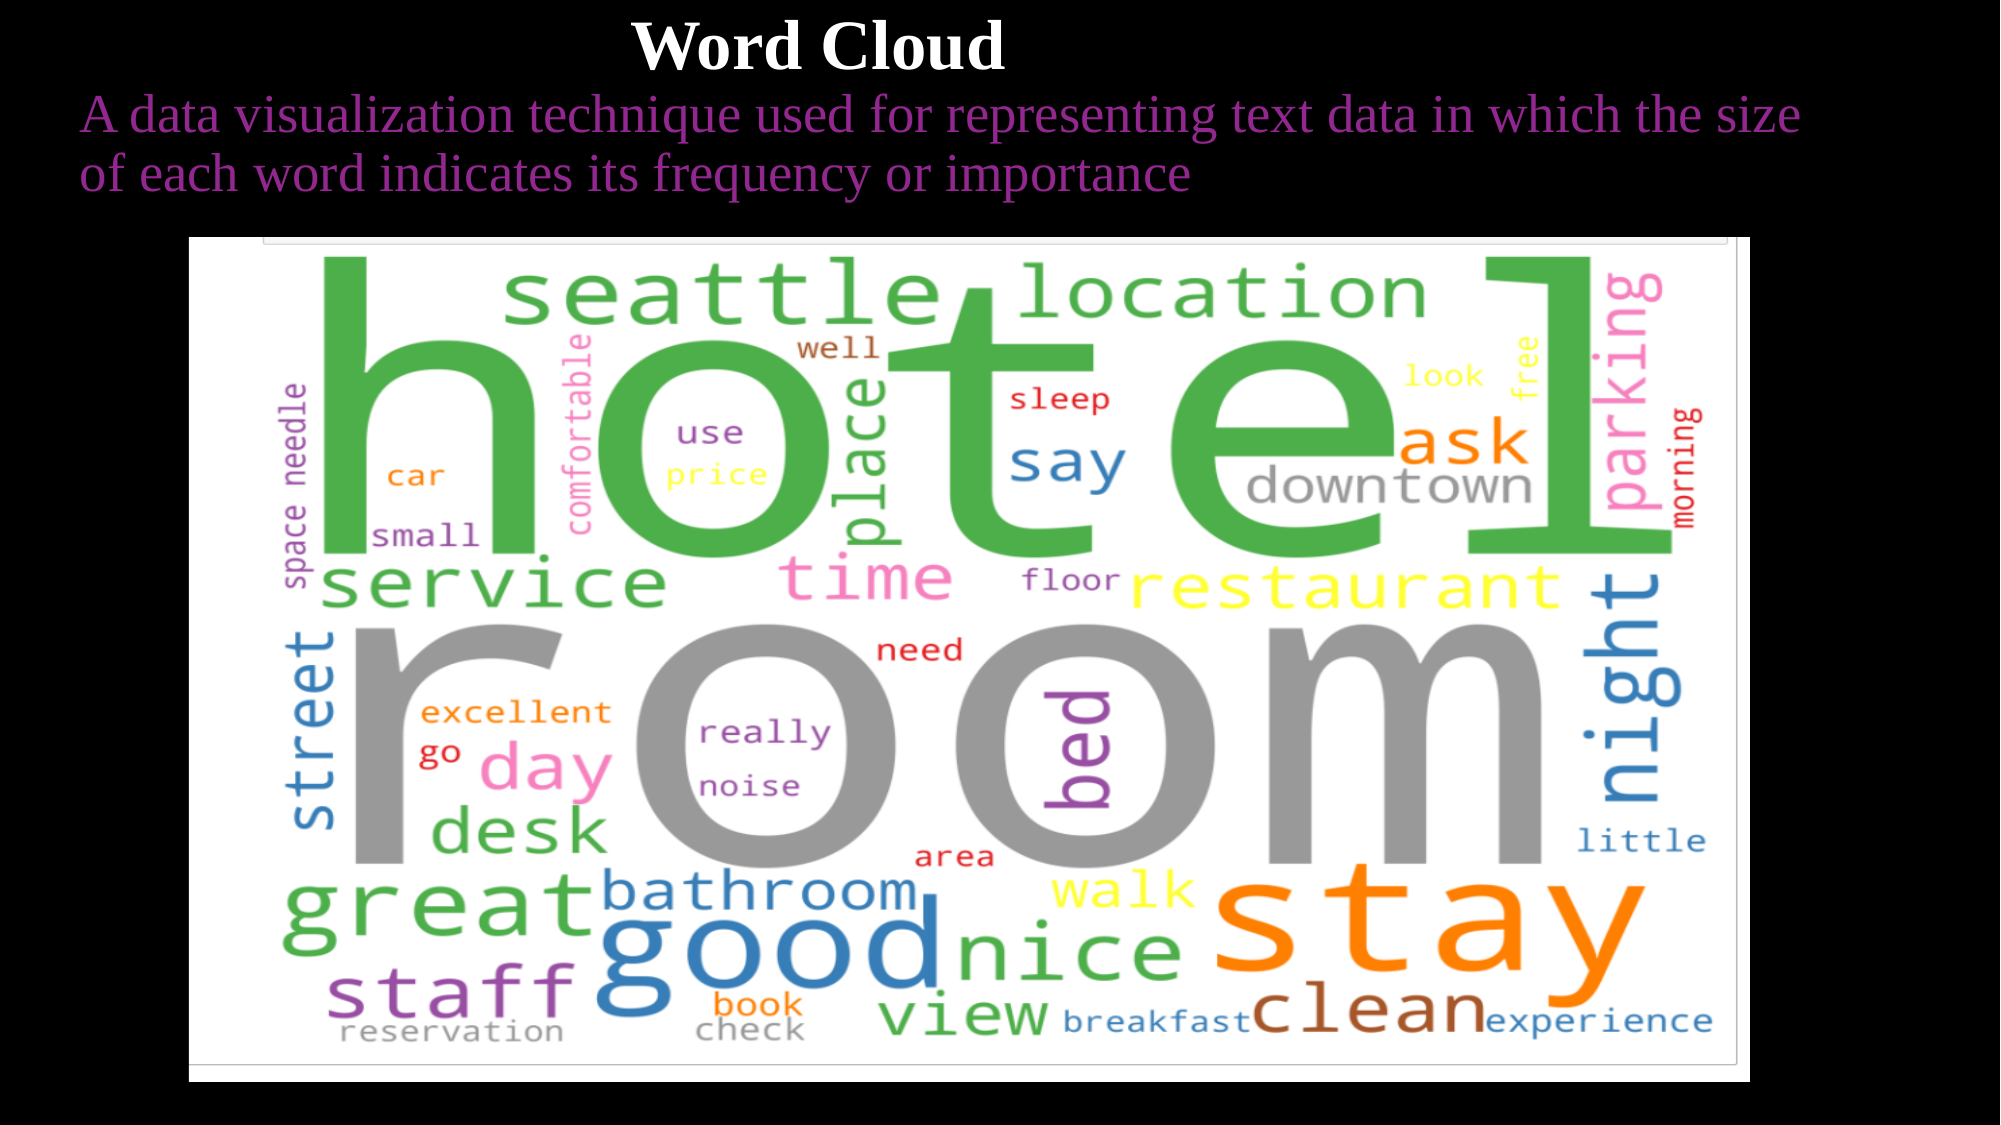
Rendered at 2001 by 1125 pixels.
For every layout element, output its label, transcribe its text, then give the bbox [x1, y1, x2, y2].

title Word Cloud A data visualization technique used for representing text data in which the size of each word indicates its frequency or importance [64, 0, 1876, 278]
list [188, 237, 1751, 1082]
